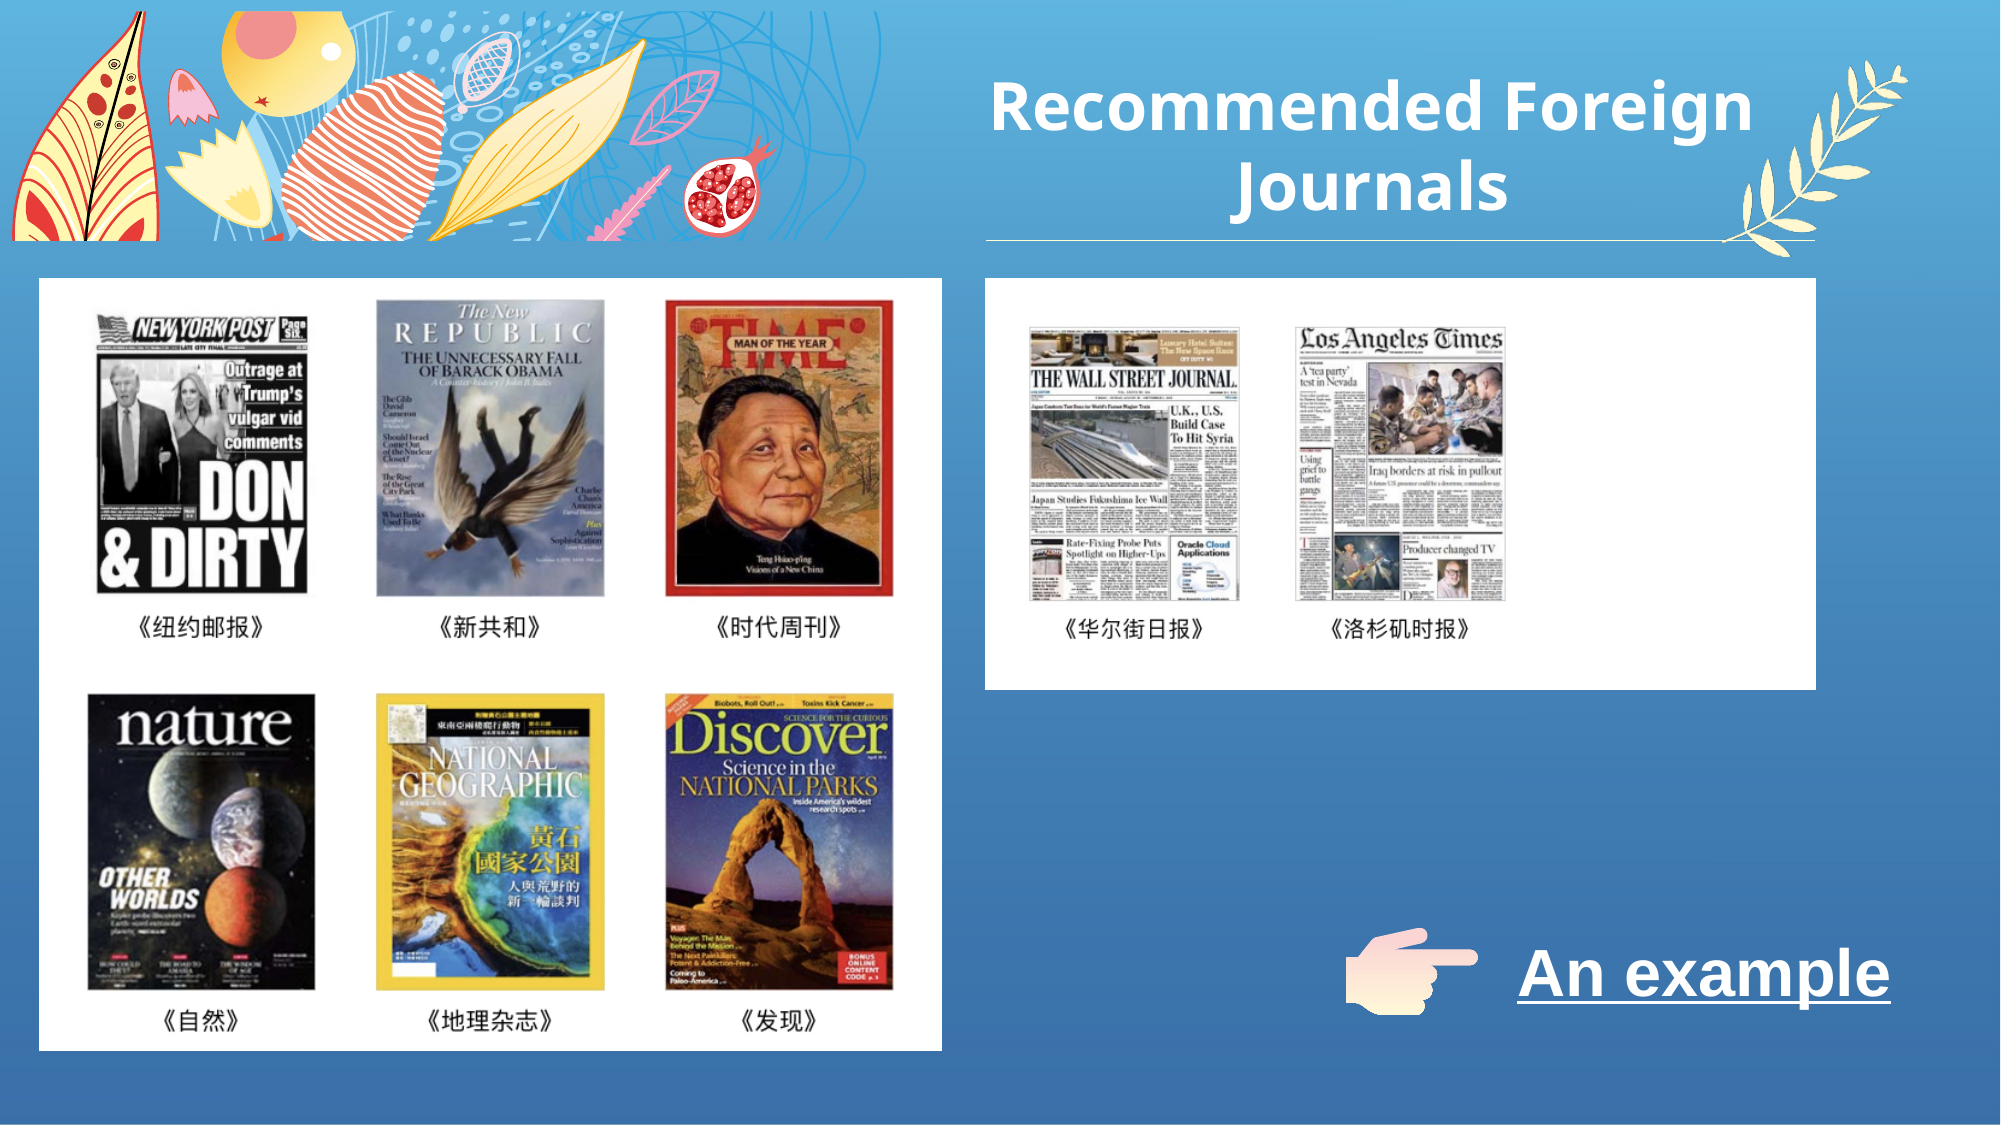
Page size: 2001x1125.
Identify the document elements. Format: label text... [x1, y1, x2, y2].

text_box Recommended Foreign Journals [951, 56, 1793, 232]
text_box [1346, 927, 1478, 1016]
text_box An example [1502, 927, 1943, 1018]
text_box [985, 60, 1908, 257]
picture [0, 0, 2001, 1125]
